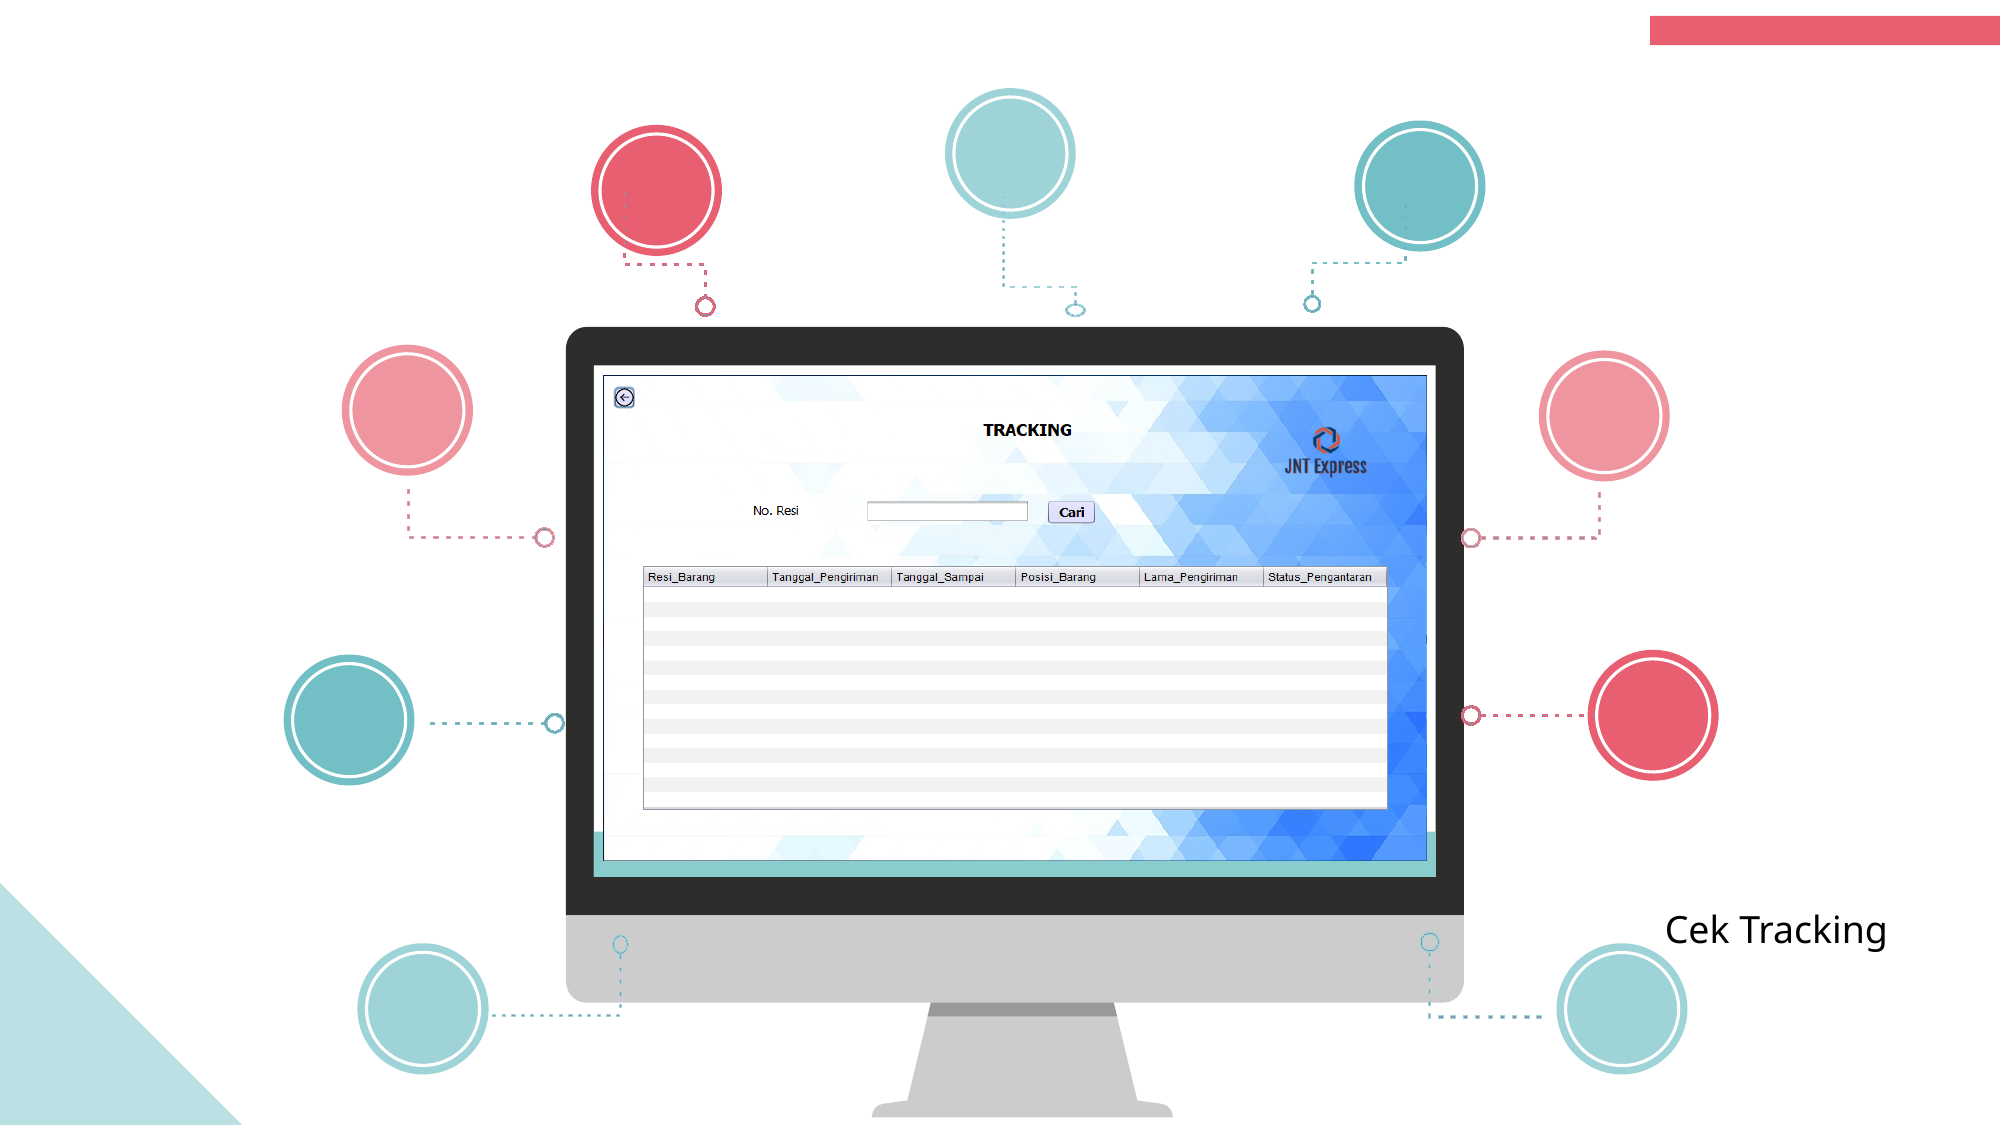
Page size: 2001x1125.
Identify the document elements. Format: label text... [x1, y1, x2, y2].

text_box Cek Tracking [1649, 898, 2000, 959]
text_box [541, 713, 565, 734]
text_box [283, 654, 415, 786]
text_box [1354, 120, 1486, 252]
text_box [1065, 300, 1086, 317]
text_box [1538, 350, 1670, 482]
text_box [1649, 15, 2000, 46]
text_box [357, 943, 489, 1075]
text_box [945, 88, 1076, 219]
text_box [1464, 528, 1486, 548]
text_box [292, 663, 406, 777]
text_box [599, 133, 714, 248]
text_box [953, 97, 1068, 211]
text_box [695, 294, 716, 317]
text_box [1303, 290, 1321, 313]
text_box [565, 326, 1464, 1118]
text_box [1363, 129, 1477, 243]
text_box [1565, 952, 1679, 1066]
text_box [1464, 705, 1486, 726]
text_box [350, 353, 464, 467]
text_box [1556, 943, 1688, 1075]
text_box [532, 527, 555, 548]
text_box [591, 124, 722, 256]
text_box [1547, 359, 1661, 473]
picture [603, 375, 1427, 861]
text_box [0, 881, 244, 1125]
text_box [341, 344, 473, 476]
text_box [366, 952, 480, 1066]
text_box [1596, 658, 1710, 772]
text_box [1587, 649, 1719, 781]
